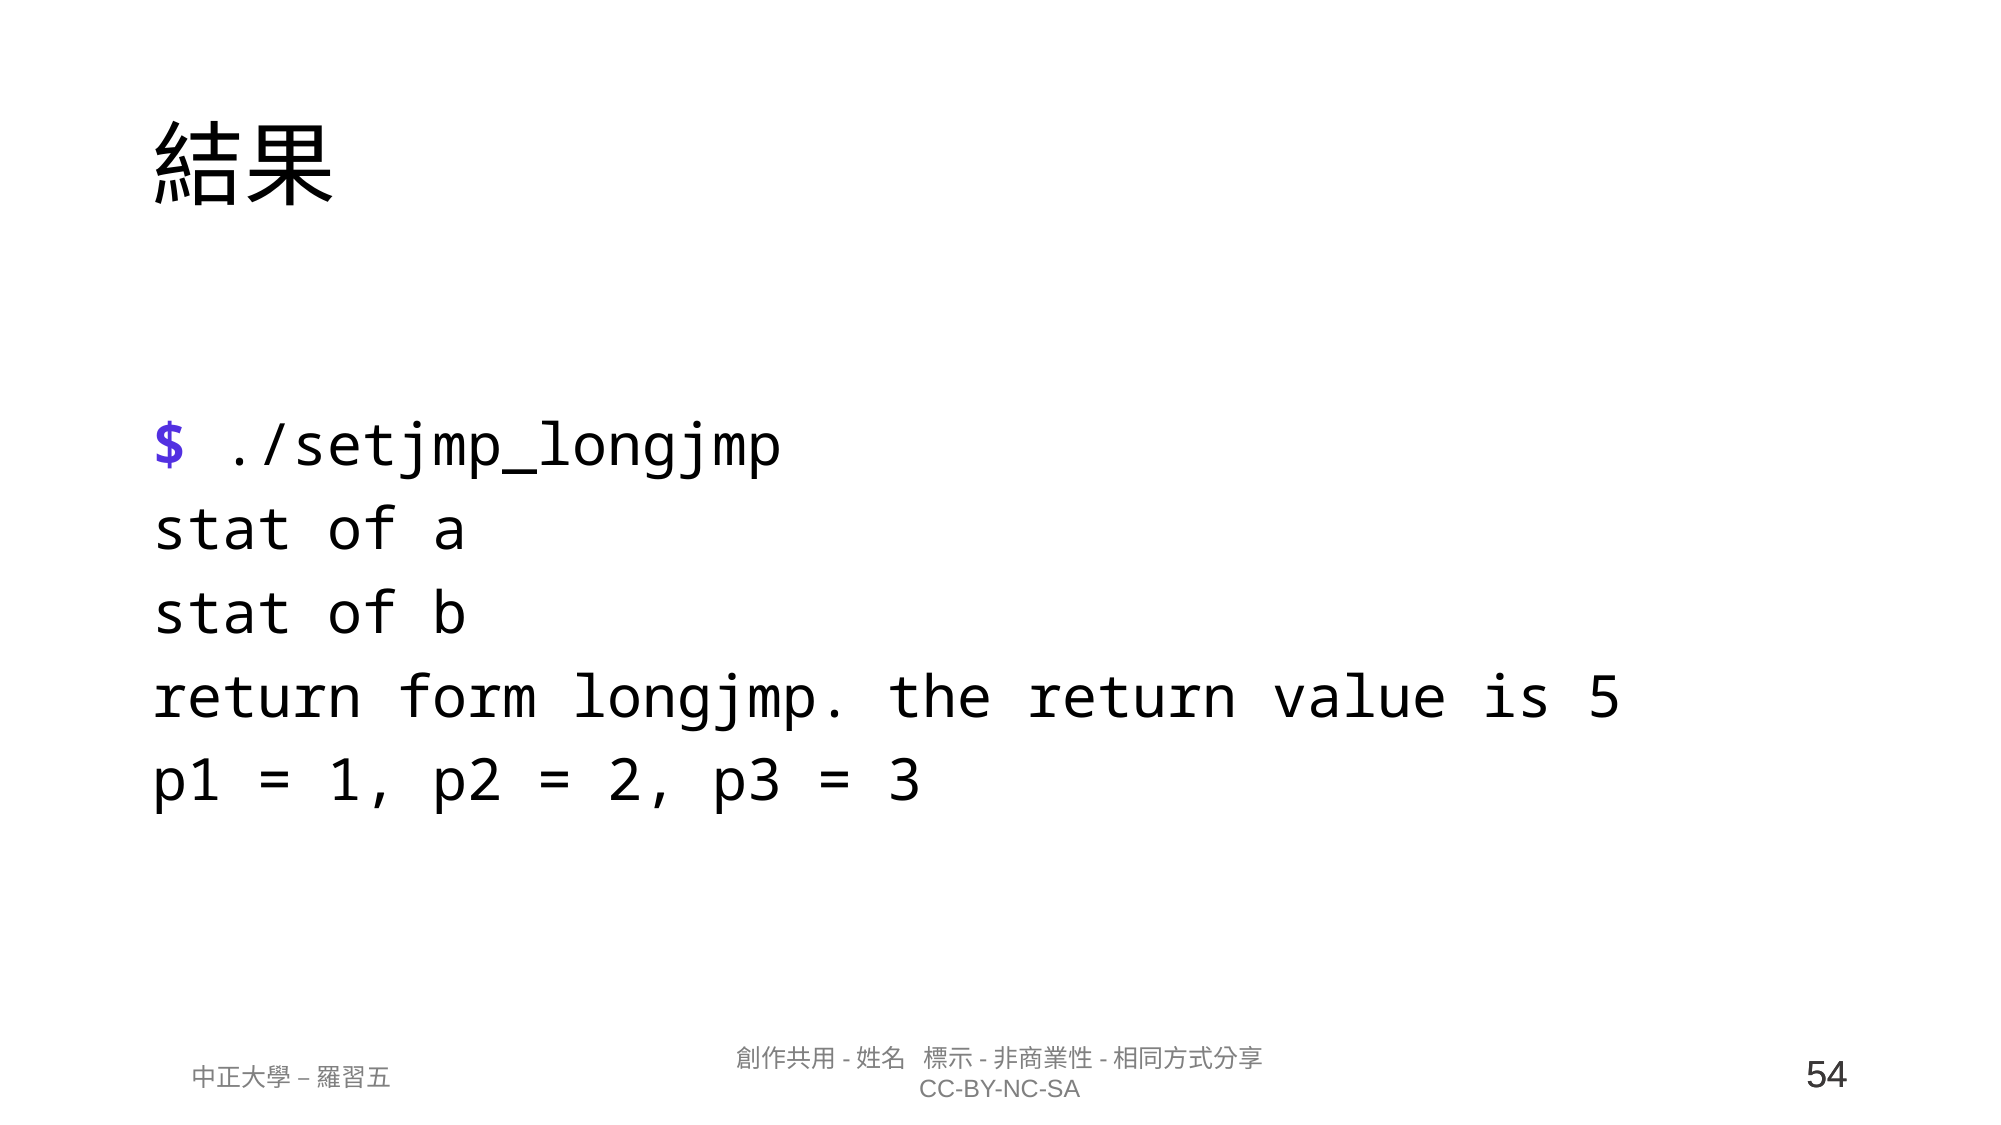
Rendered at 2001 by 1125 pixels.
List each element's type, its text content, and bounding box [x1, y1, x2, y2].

list $ ./setjmp_longjmp stat of a stat of b return form longjmp. the return value is 5 p1 = 1, p2 = 2, p3 = 3 [137, 299, 1863, 1014]
title 結果 [137, 59, 1863, 278]
